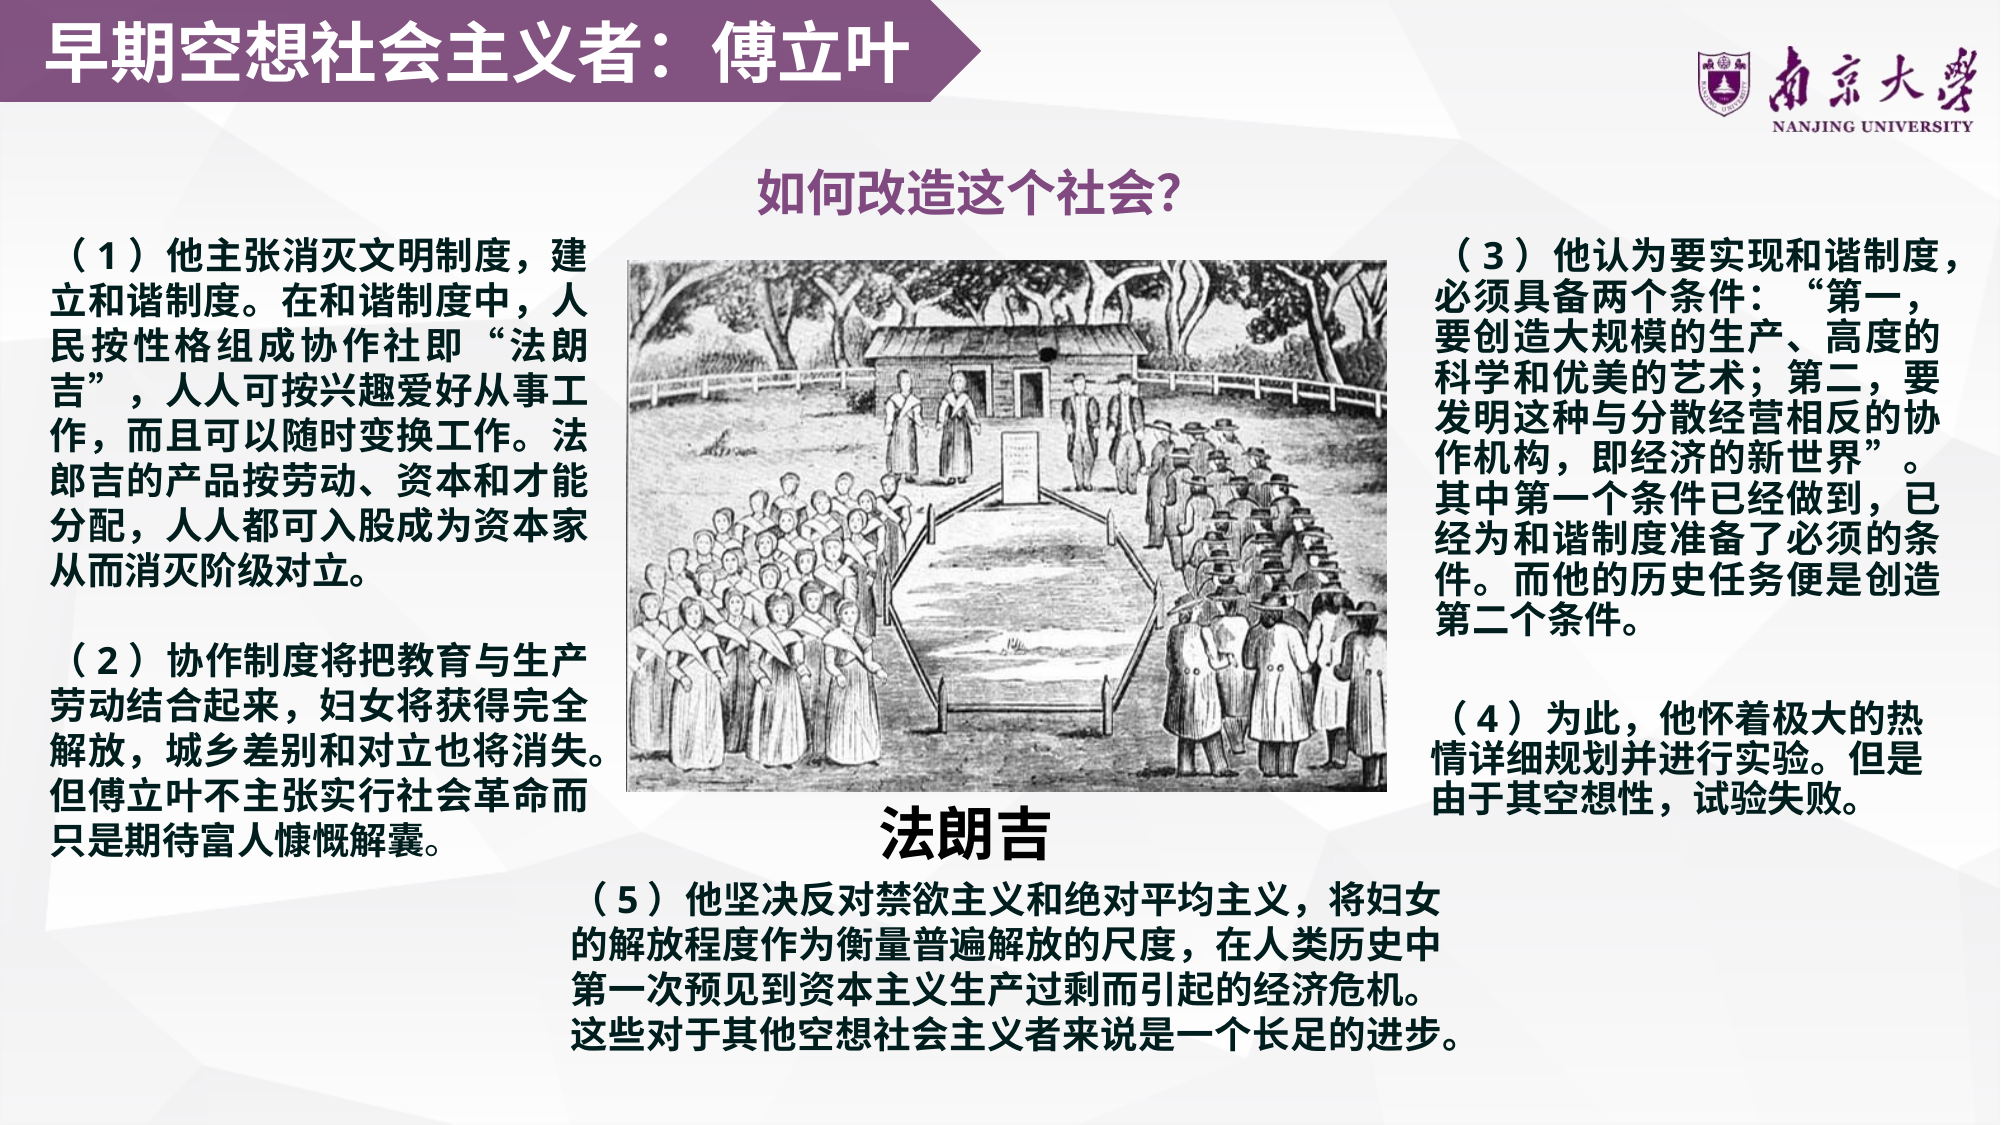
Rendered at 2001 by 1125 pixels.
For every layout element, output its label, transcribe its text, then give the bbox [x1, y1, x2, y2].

text_box 如何改造这个社会？ [741, 154, 1221, 229]
picture [0, 0, 2001, 1125]
text_box （3）他认为要实现和谐制度，必须具备两个条件：“第一，要创造大规模的生产、高度的科学和优美的艺术；第二，要发明这种与分散经营相反的协作机构，即经济的新世界”。其中第一个条件已经做到，已经为和谐制度准备了必须的条件。而他的历史任务便是创造第二个条件。 [1420, 229, 1957, 650]
text_box （5）他坚决反对禁欲主义和绝对平均主义，将妇女的解放程度作为衡量普遍解放的尺度，在人类历史中第一次预见到资本主义生产过剩而引起的经济危机。这些对于其他空想社会主义者来说是一个长足的进步。 [555, 868, 1457, 1063]
text_box 早期空想社会主义者：傅立叶 [0, 0, 983, 103]
text_box （4）为此，他怀着极大的热情详细规划并进行实验。但是由于其空想性，试验失败。 [1415, 692, 1939, 829]
text_box （1）他主张消灭文明制度，建立和谐制度。在和谐制度中，人民按性格组成协作社即“法朗吉”，人人可按兴趣爱好从事工作，而且可以随时变换工作。法郎吉的产品按劳动、资本和才能分配，人人都可入股成为资本家从而消灭阶级对立。 （2）协作制度将把教育与生产劳动结合起来，妇女将获得完全解放，城乡差别和对立也将消失。但傅立叶不主张实行社会革命而只是期待富人慷慨解囊。 [34, 224, 604, 870]
text_box 法朗吉 [863, 793, 1069, 868]
